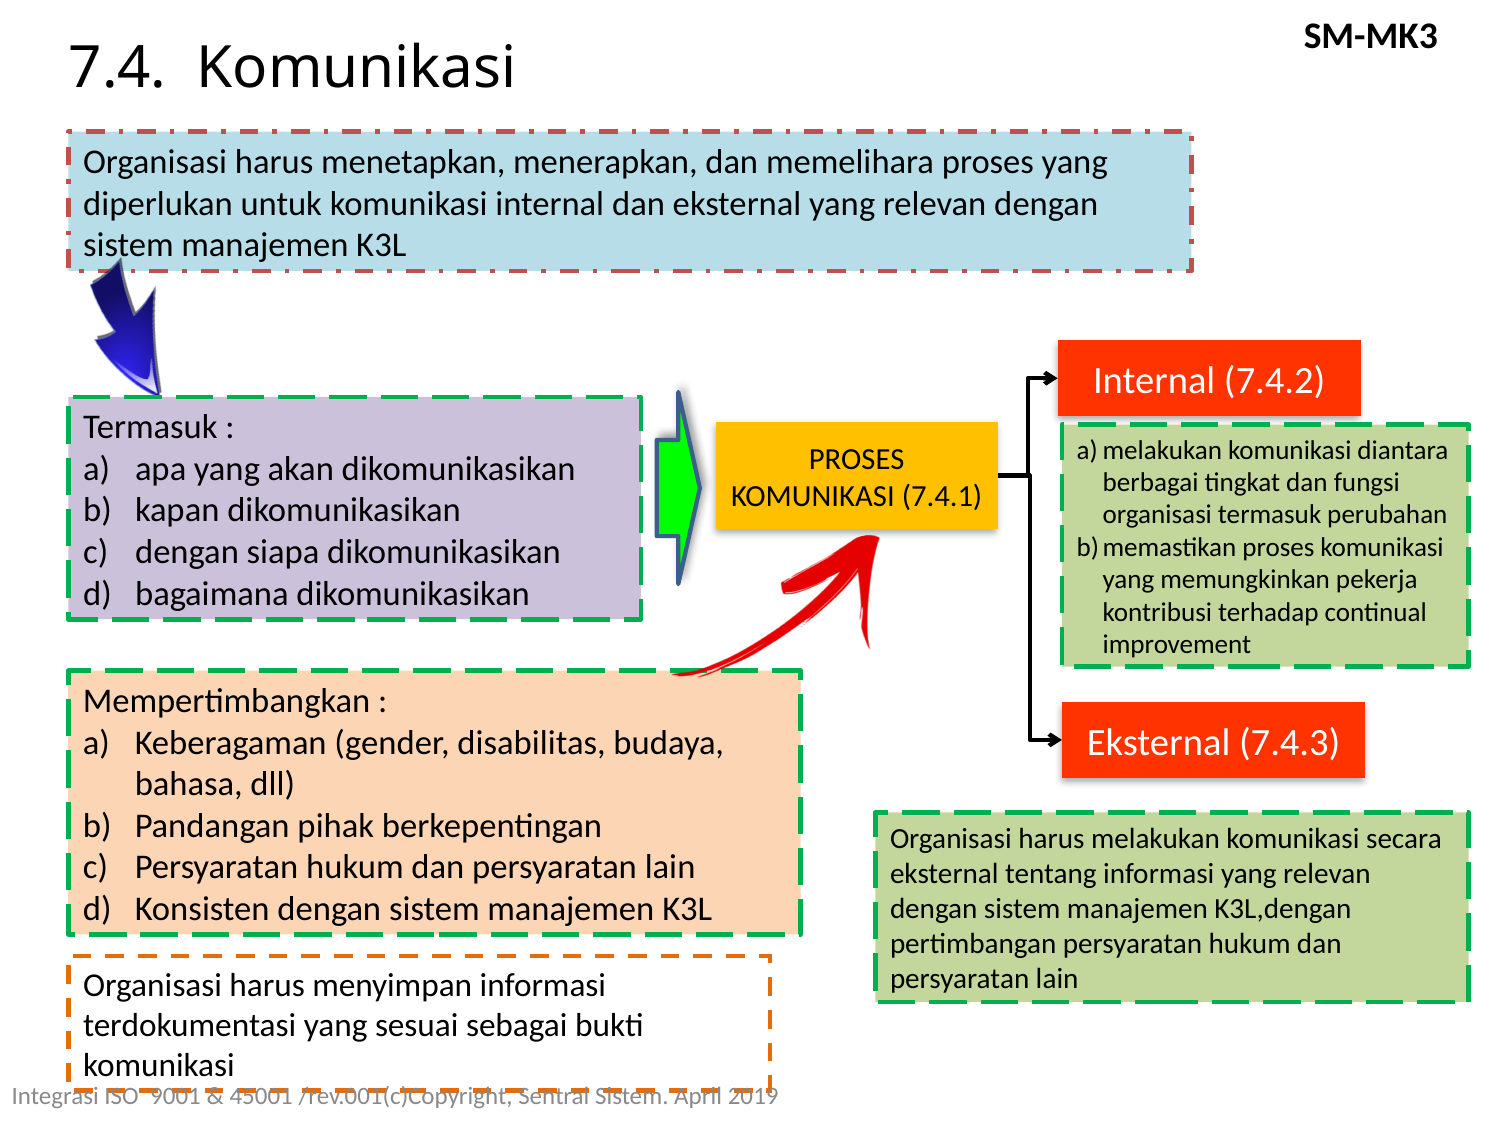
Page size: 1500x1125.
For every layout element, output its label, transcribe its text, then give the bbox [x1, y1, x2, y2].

picture [77, 254, 179, 396]
text_box Integrasi ISO 9001 & 45001 /rev.001(c)Copyright, Sentral Sistem. April 2019 [0, 1065, 800, 1125]
text_box 7.4. Komunikasi [52, 20, 1230, 109]
text_box [654, 389, 702, 553]
text_box PROSES KOMUNIKASI (7.4.1) [714, 420, 992, 532]
text_box SM-MK3 [1248, 3, 1494, 78]
text_box Organisasi harus melakukan komunikasi secara eksternal tentang informasi yang relevan dengan sistem manajemen K3L,dengan pertimbangan persyaratan hukum dan persyaratan lain [873, 810, 1471, 1004]
text_box Termasuk : apa yang akan dikomunikasikan kapan dikomunikasikan dengan siapa dikomunikasikan bagaimana dikomunikasikan [66, 395, 643, 621]
text_box melakukan komunikasi diantara berbagai tingkat dan fungsi organisasi termasuk perubahan memastikan proses komunikasi yang memungkinkan pekerja kontribusi terhadap continual improvement [1062, 423, 1471, 669]
text_box Mempertimbangkan : Keberagaman (gender, disabilitas, budaya, bahasa, dll) Pandangan pihak berkepentingan Persyaratan hukum dan persyaratan lain Konsisten dengan sistem manajemen K3L [66, 669, 803, 937]
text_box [997, 475, 1063, 741]
text_box Internal (7.4.2) [1056, 338, 1363, 418]
text_box Eksternal (7.4.3) [1060, 700, 1367, 780]
text_box Organisasi harus menyimpan informasi terdokumentasi yang sesuai sebagai bukti komunikasi [68, 955, 770, 1065]
text_box Organisasi harus menetapkan, menerapkan, dan memelihara proses yang diperlukan untuk komunikasi internal dan eksternal yang relevan dengan sistem manajemen K3L [66, 130, 1194, 273]
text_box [997, 377, 1058, 475]
picture [652, 533, 901, 690]
